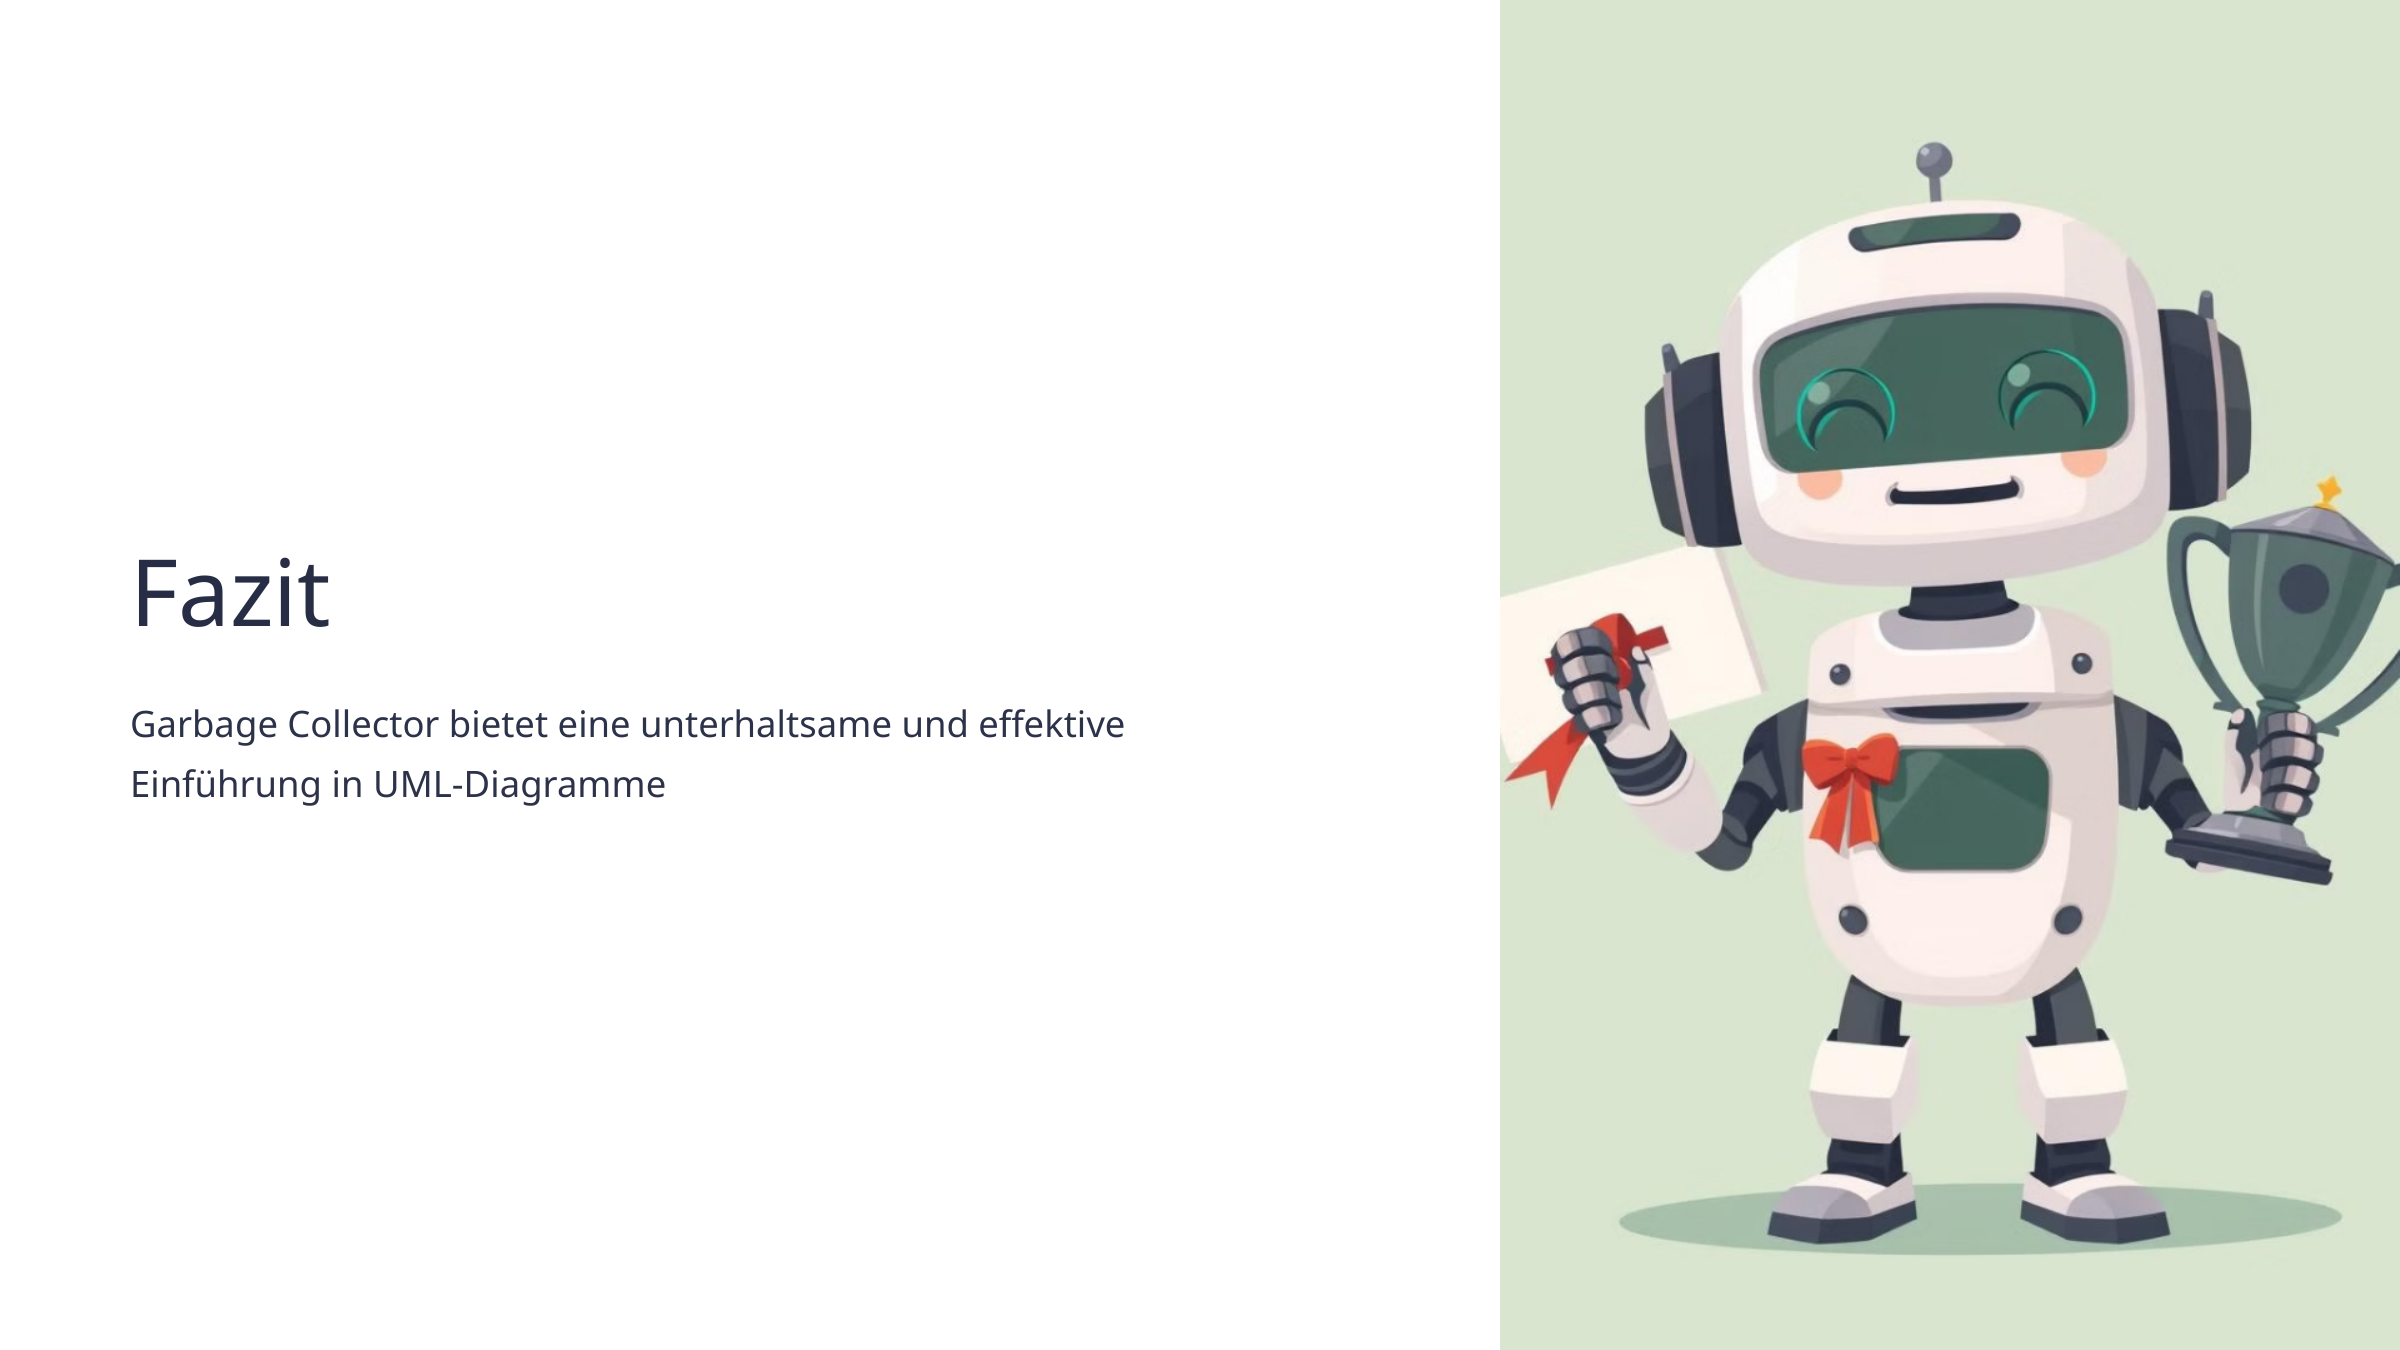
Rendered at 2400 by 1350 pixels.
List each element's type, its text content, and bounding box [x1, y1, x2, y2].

text_box Garbage Collector bietet eine unterhaltsame und effektive Einführung in UML-Diagramme [130, 701, 1370, 821]
text_box Fazit [130, 529, 1061, 646]
picture [1499, 0, 2400, 1350]
